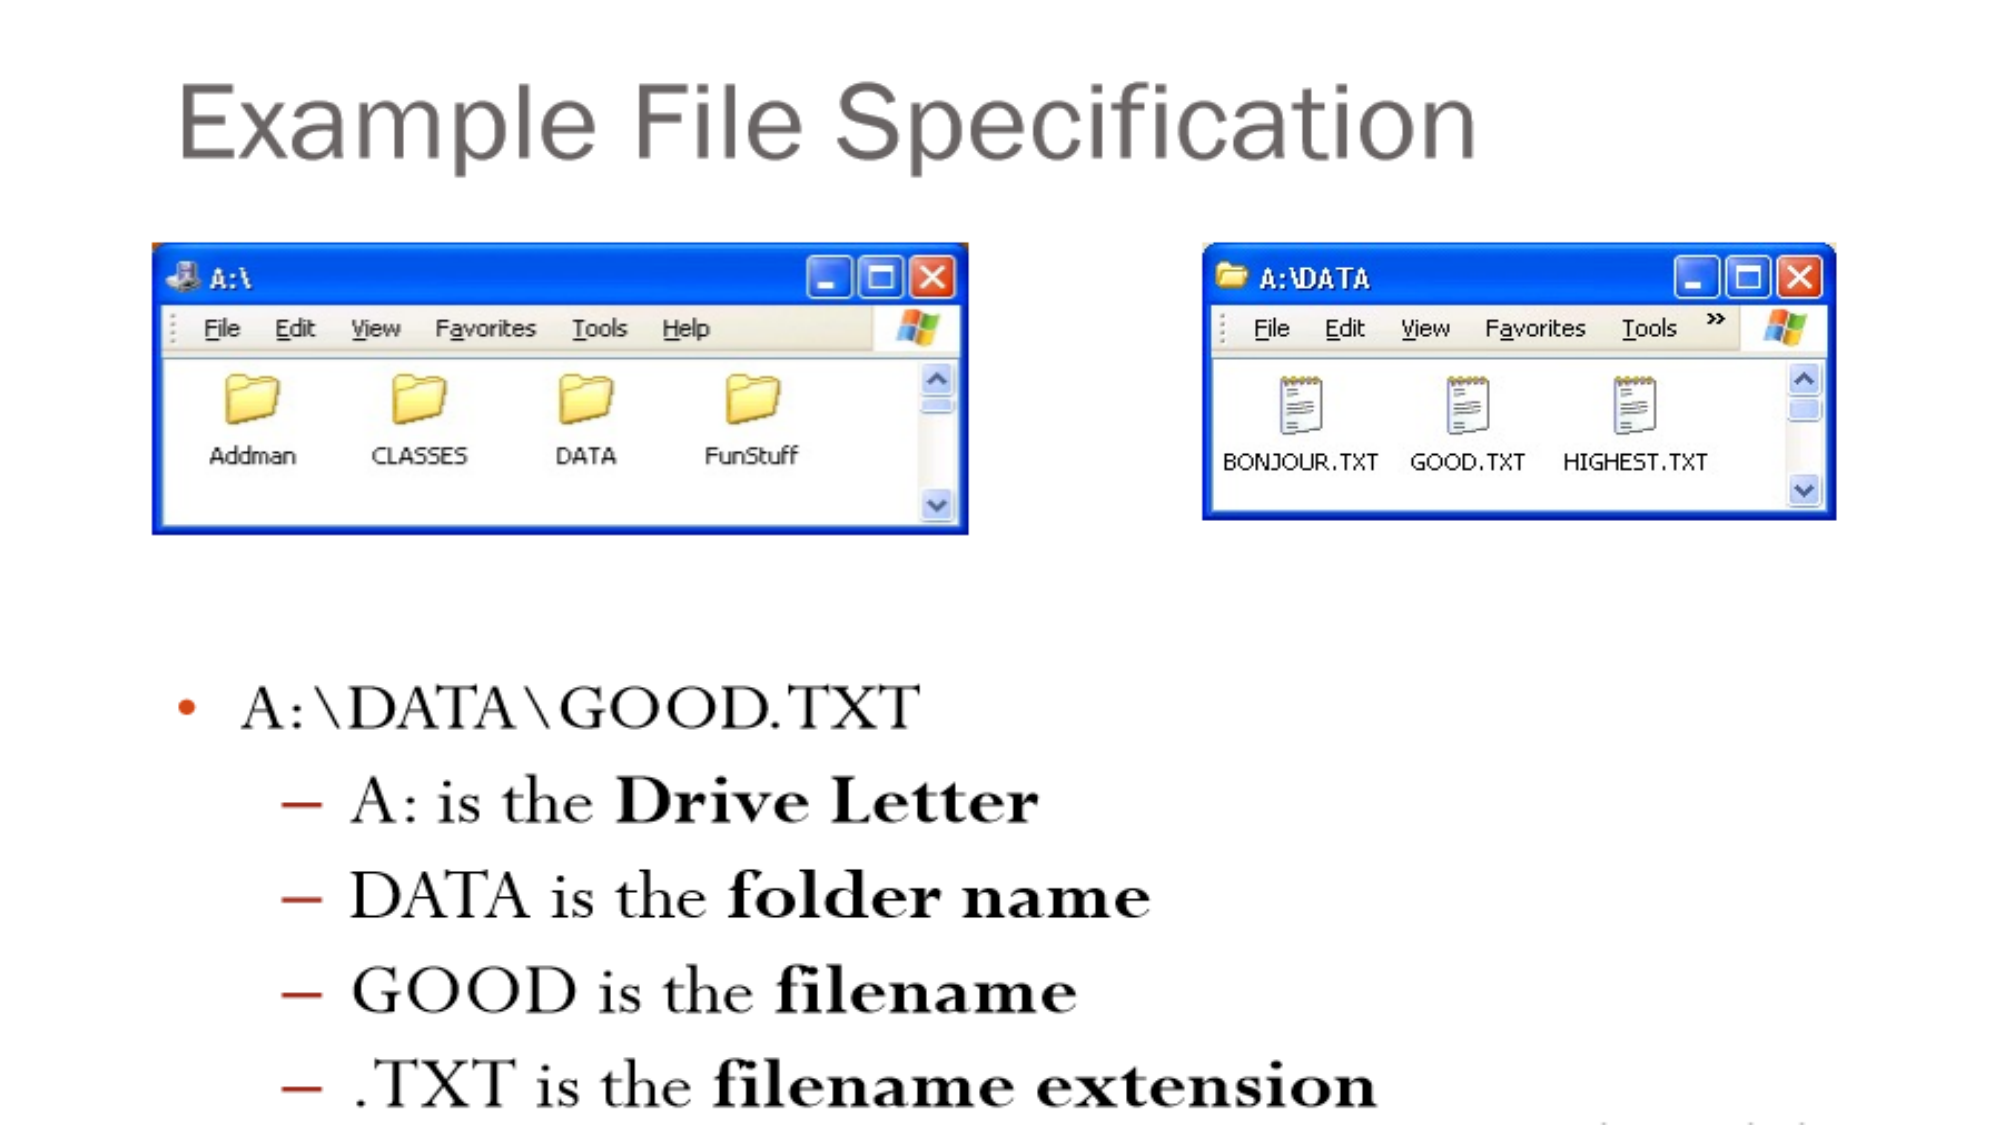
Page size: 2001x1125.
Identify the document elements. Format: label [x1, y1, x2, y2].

list [137, 59, 1886, 1125]
